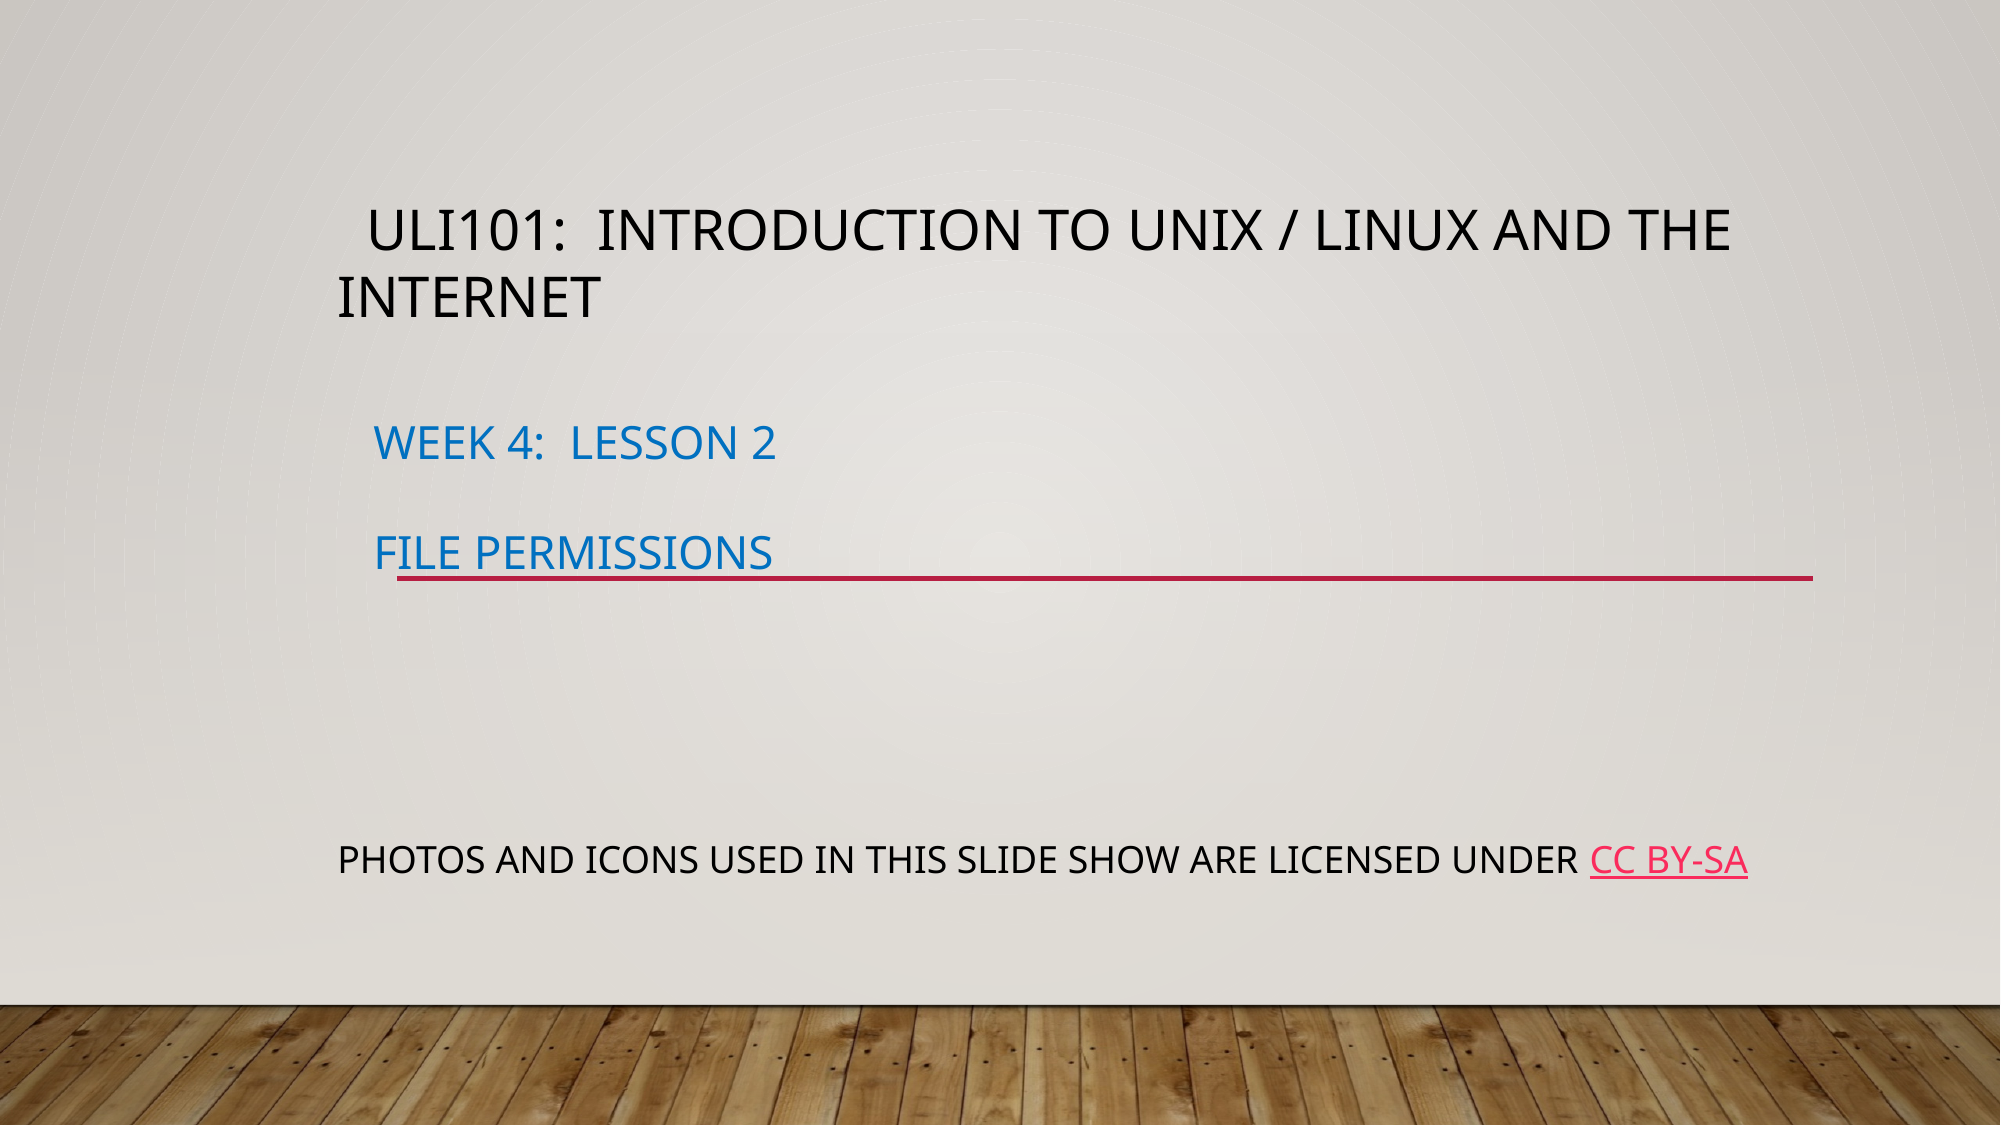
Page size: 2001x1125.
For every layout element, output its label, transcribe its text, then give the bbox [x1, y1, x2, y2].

picture [0, 1005, 2000, 1125]
subtitle Photos and icons used in this slide show are licensed under CC BY-SA [322, 810, 1814, 971]
title ULI101: Introduction to Unix / Linux and the Internet Week 4: Lesson 2 file permissions [322, 131, 1814, 759]
